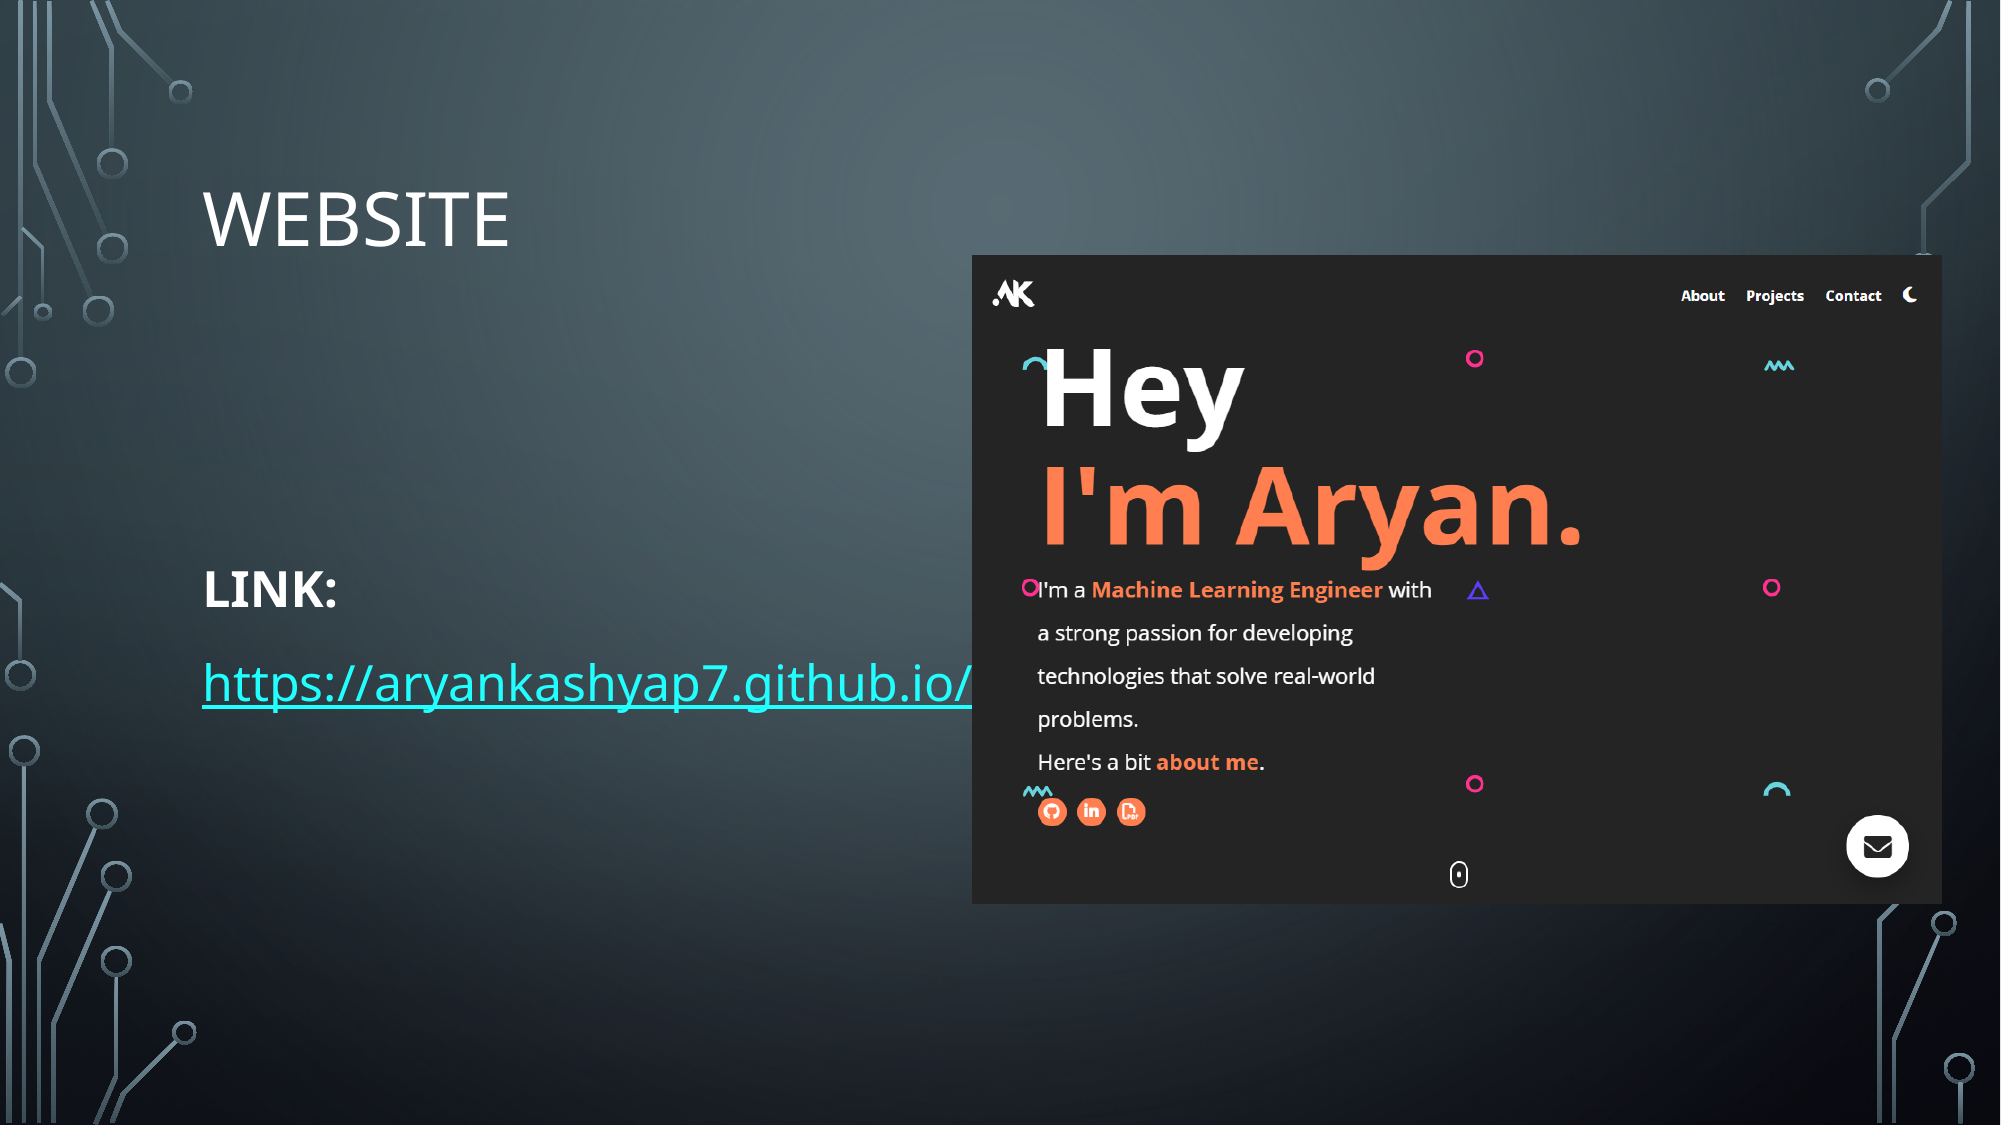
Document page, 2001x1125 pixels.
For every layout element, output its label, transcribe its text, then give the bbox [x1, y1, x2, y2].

list LINK: https://aryankashyap7.github.io/ [187, 537, 971, 794]
picture [971, 255, 1942, 904]
title WEBSITE [187, 101, 1813, 344]
